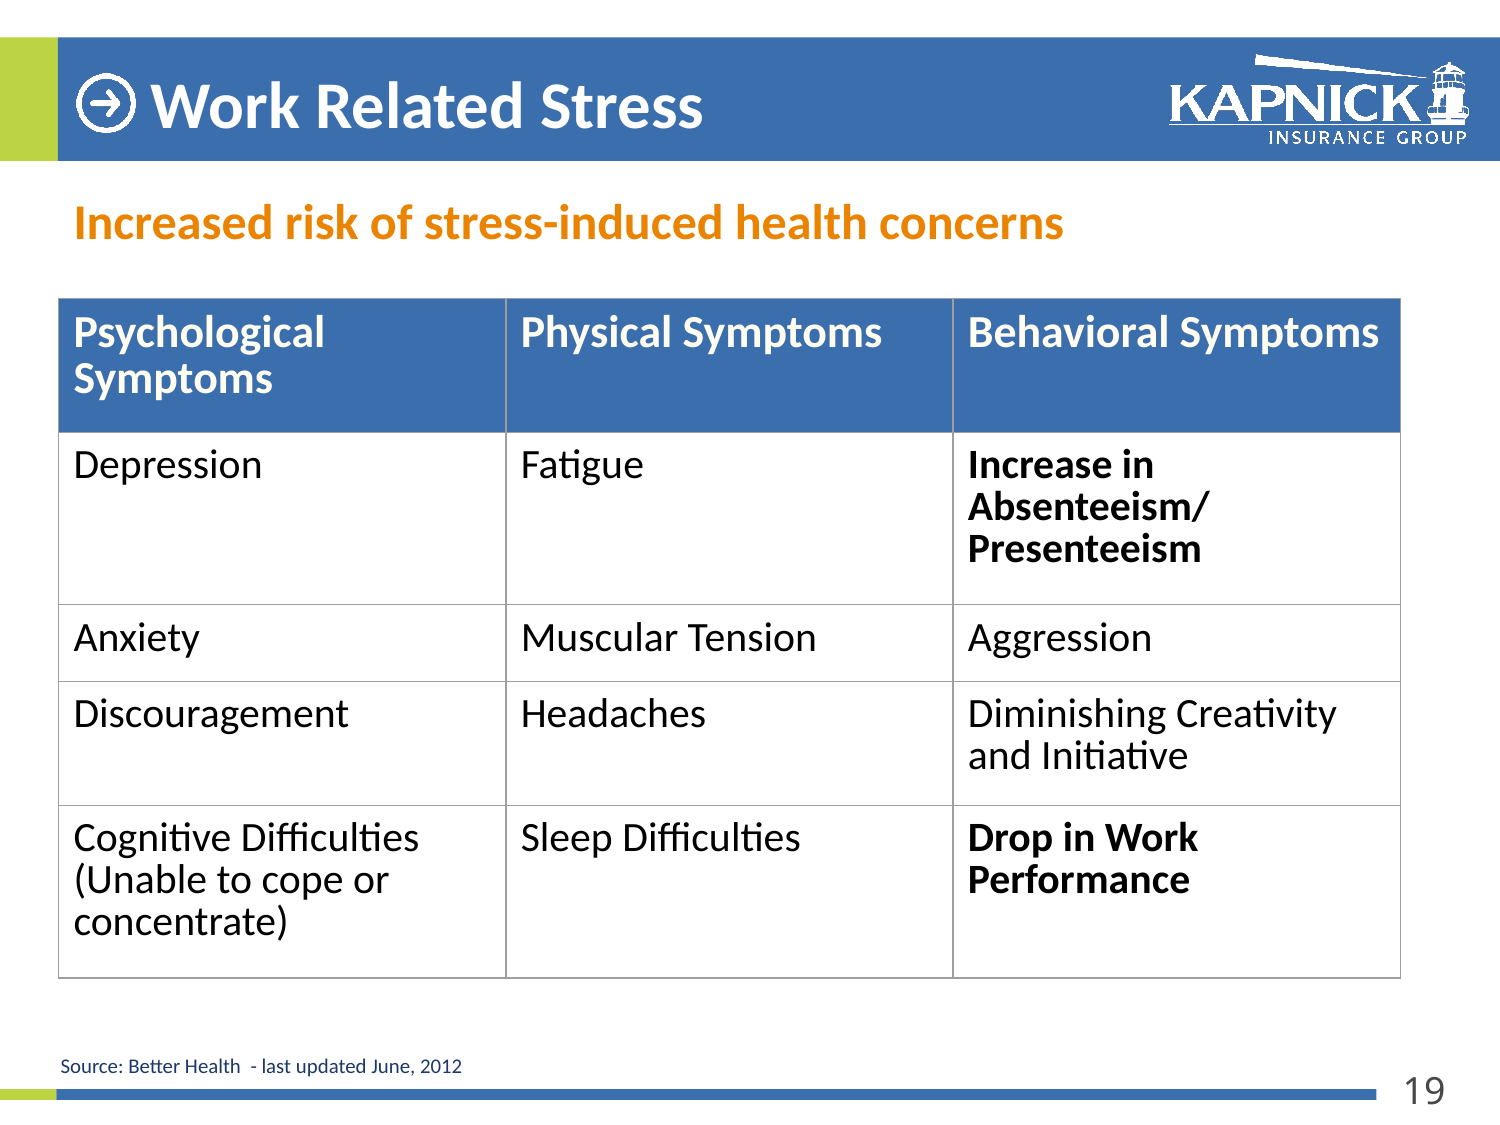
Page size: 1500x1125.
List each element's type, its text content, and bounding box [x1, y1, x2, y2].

table_cell Fatigue [507, 433, 952, 604]
table_header Physical Symptoms [507, 299, 952, 432]
table_header Behavioral Symptoms [954, 299, 1400, 432]
table_cell Headaches [507, 682, 952, 805]
table_cell Increase in Absenteeism/ Presenteeism [954, 433, 1400, 604]
picture [76, 73, 136, 133]
table_cell Aggression [954, 605, 1400, 681]
title Work Related Stress [150, 60, 1308, 175]
text_box Increased risk of stress-induced health concerns [58, 174, 1325, 274]
table_cell Diminishing Creativity and Initiative [954, 682, 1400, 805]
table_header Psychological Symptoms [59, 299, 505, 432]
table_cell Drop in Work Performance [954, 806, 1400, 977]
table_cell Sleep Difficulties [507, 806, 952, 977]
text_box Source: Better Health - last updated June, 2012 [58, 1050, 624, 1080]
table_cell Depression [59, 433, 505, 604]
table_cell Muscular Tension [507, 605, 952, 681]
table_cell Cognitive Difficulties (Unable to cope or concentrate) [59, 806, 505, 977]
table_cell Discouragement [59, 682, 505, 805]
table_cell Anxiety [59, 605, 505, 681]
picture [1169, 54, 1469, 144]
